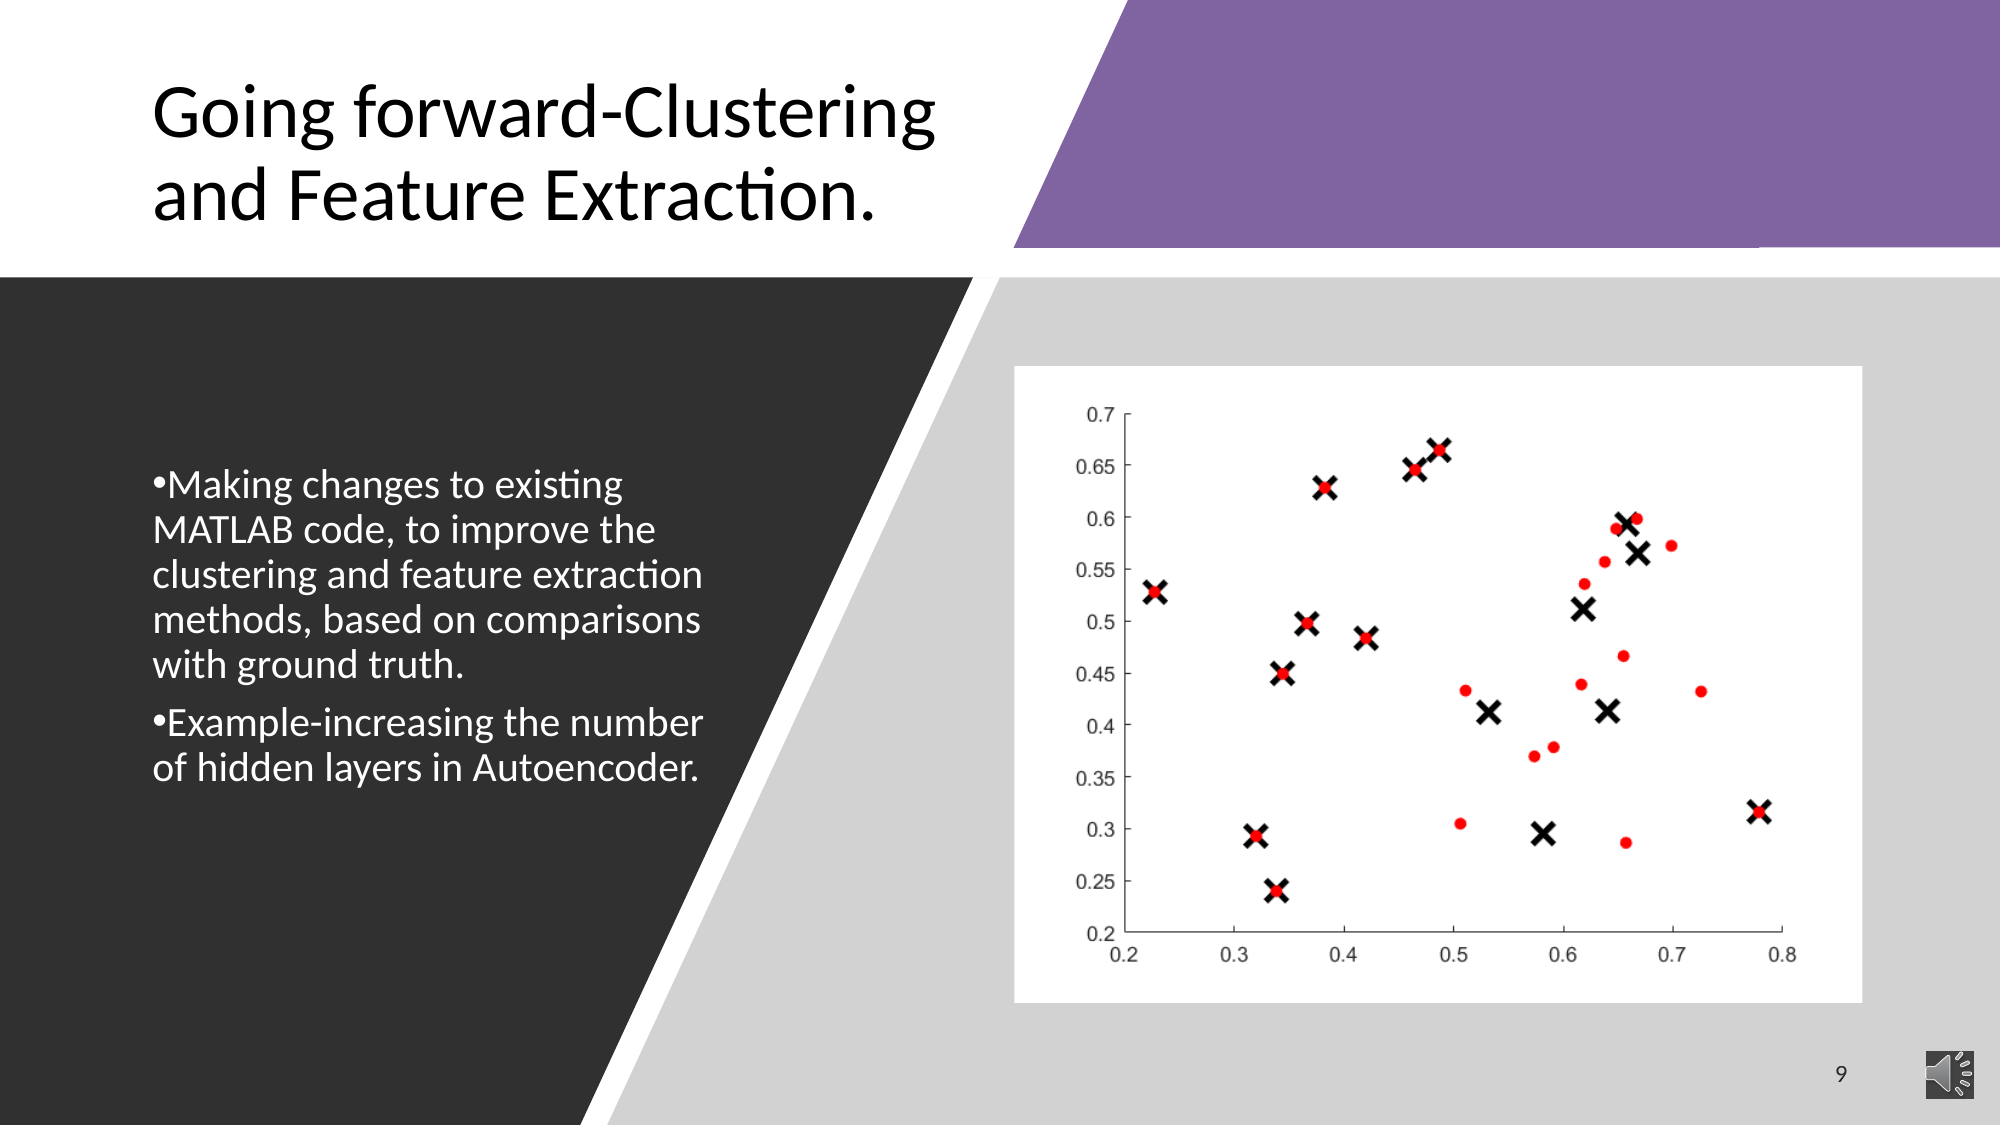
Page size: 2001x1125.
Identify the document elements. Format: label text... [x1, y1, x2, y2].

text_box [605, 275, 2000, 1125]
picture [1924, 1049, 1976, 1101]
title Going forward-Clustering and Feature Extraction. [137, 59, 1014, 248]
text_box [0, 275, 975, 1125]
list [1014, 366, 1863, 1004]
text_box [1011, 0, 2000, 250]
slide_number 9 [1704, 1042, 1863, 1103]
text_box Making changes to existing MATLAB code, to improve the clustering and feature extraction methods, based on comparisons with ground truth. Example-increasing the number of hidden layers in Autoencoder. [137, 356, 729, 954]
